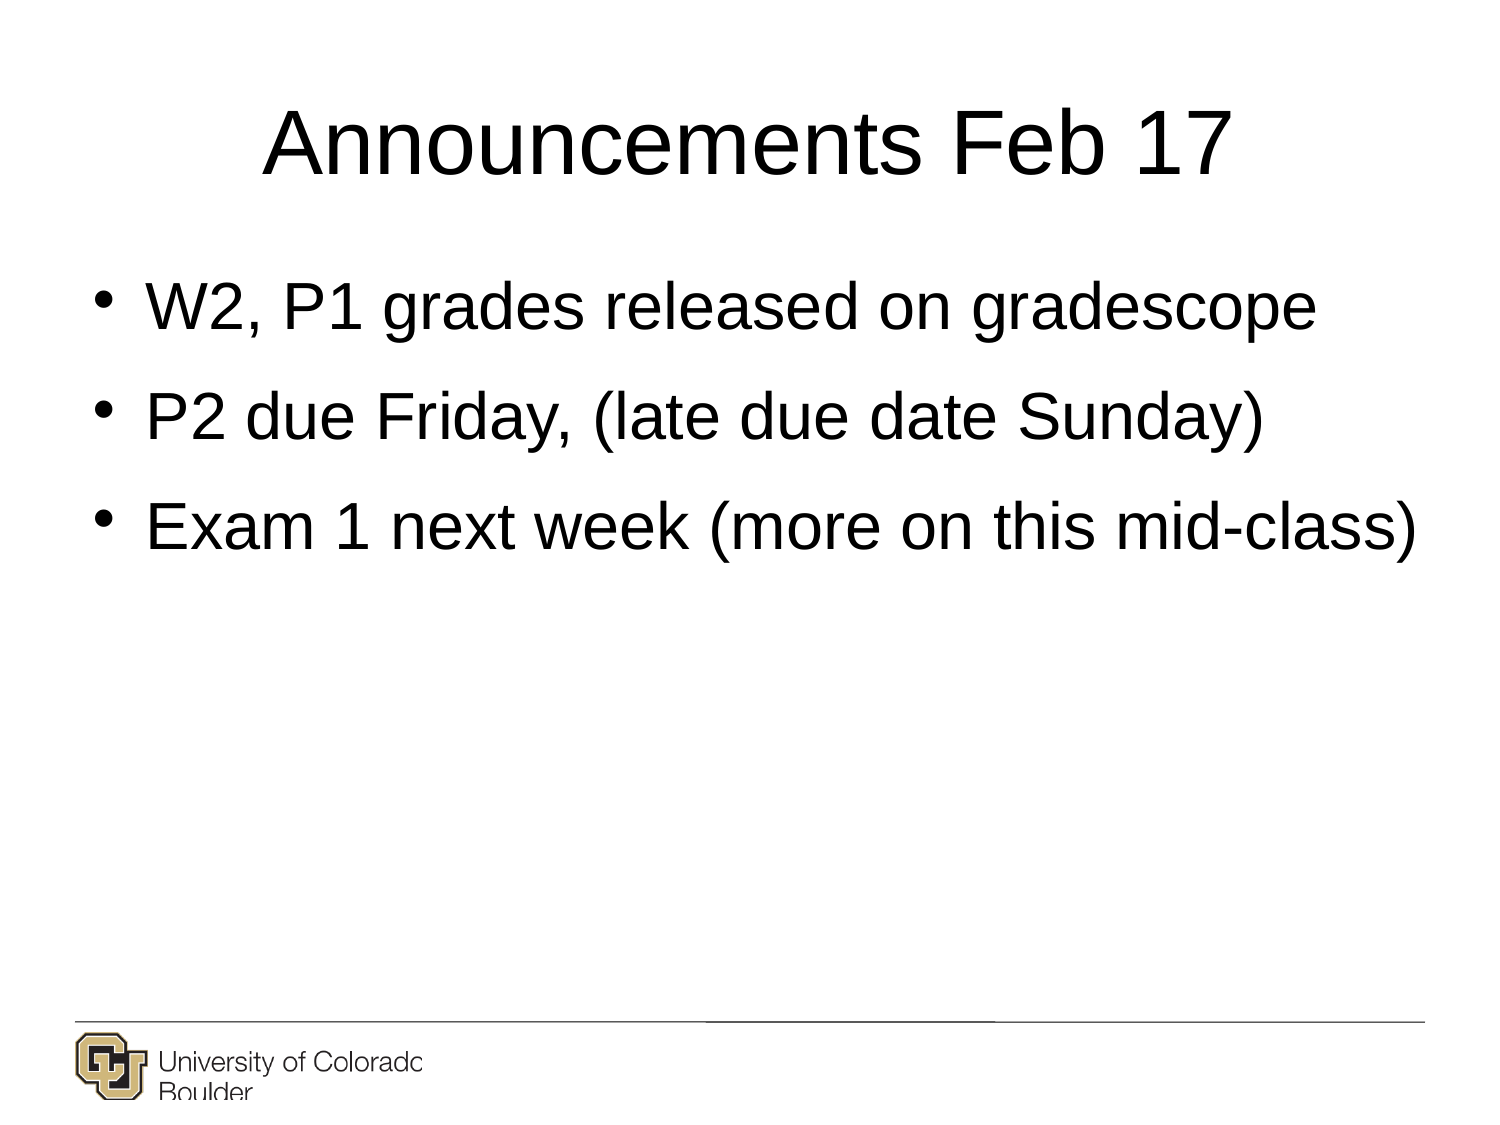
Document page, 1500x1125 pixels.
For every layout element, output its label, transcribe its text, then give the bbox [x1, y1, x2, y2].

title Announcements Feb 17 [75, 44, 1424, 232]
list W2, P1 grades released on gradescope P2 due Friday, (late due date Sunday) Exam 1 next week (more on this mid-class) [75, 263, 1424, 915]
